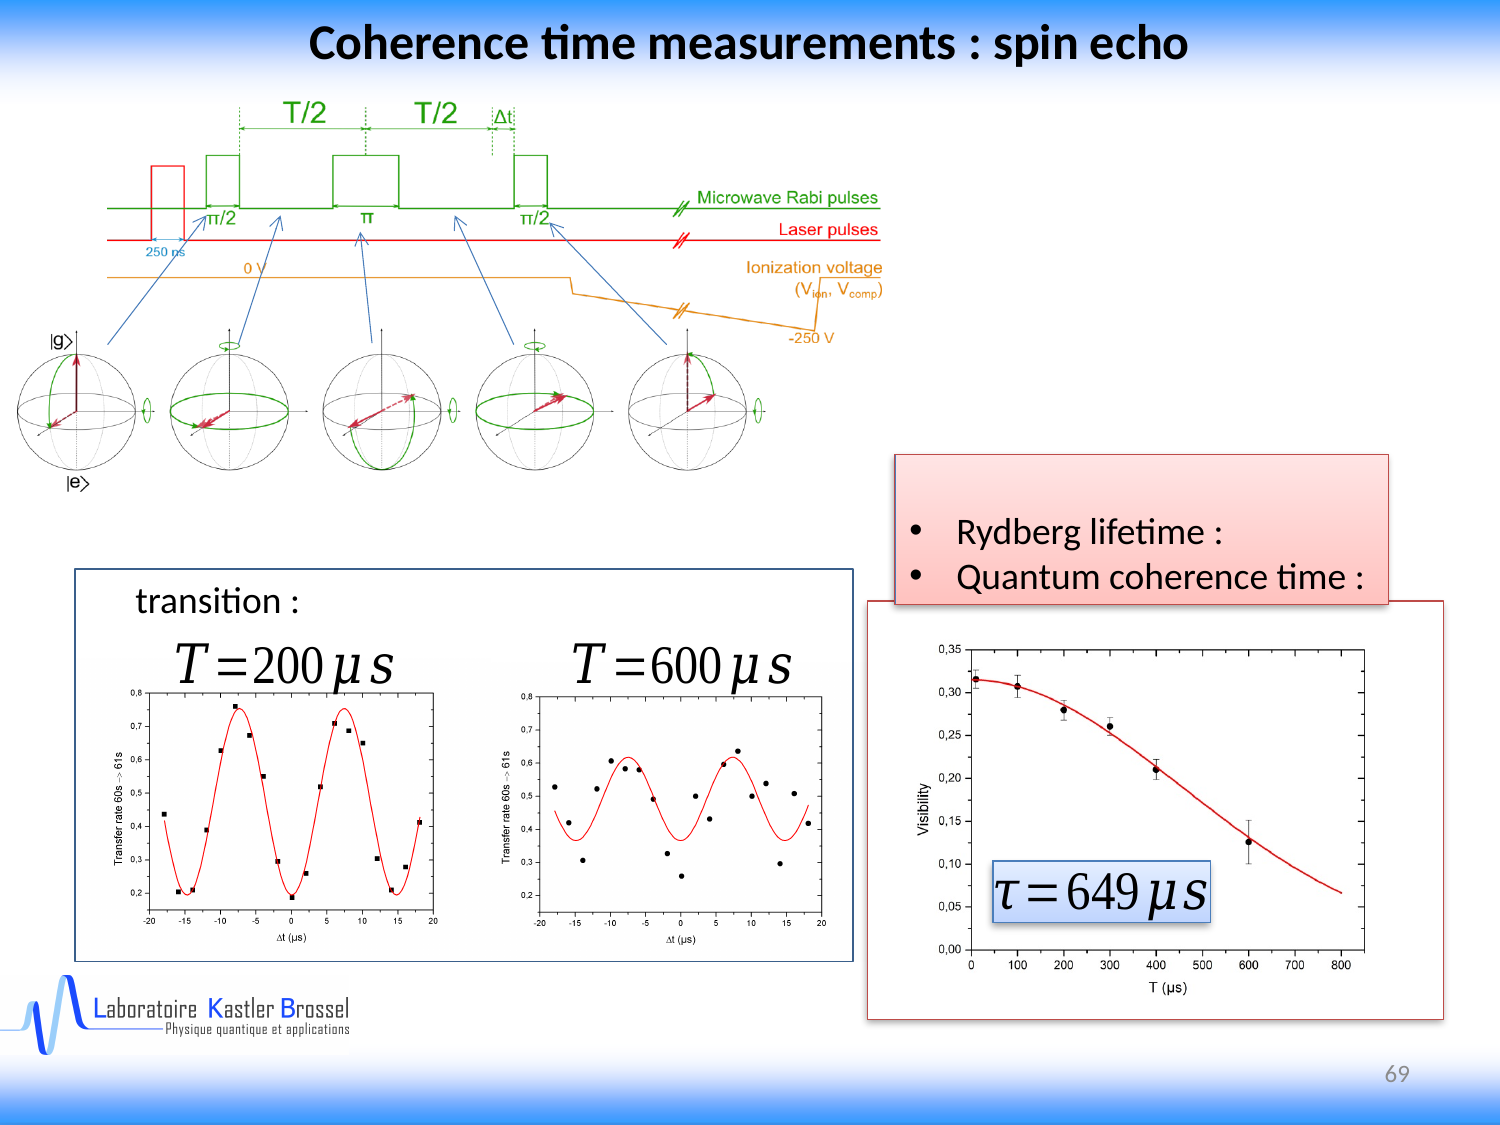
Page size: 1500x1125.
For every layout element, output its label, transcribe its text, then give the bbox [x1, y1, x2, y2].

text_box [71, 565, 857, 661]
slide_number 69 [1074, 1042, 1425, 1103]
picture [0, 79, 1500, 1125]
title Coherence time measurements : spin echo [0, 0, 1500, 79]
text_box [17, 101, 882, 492]
